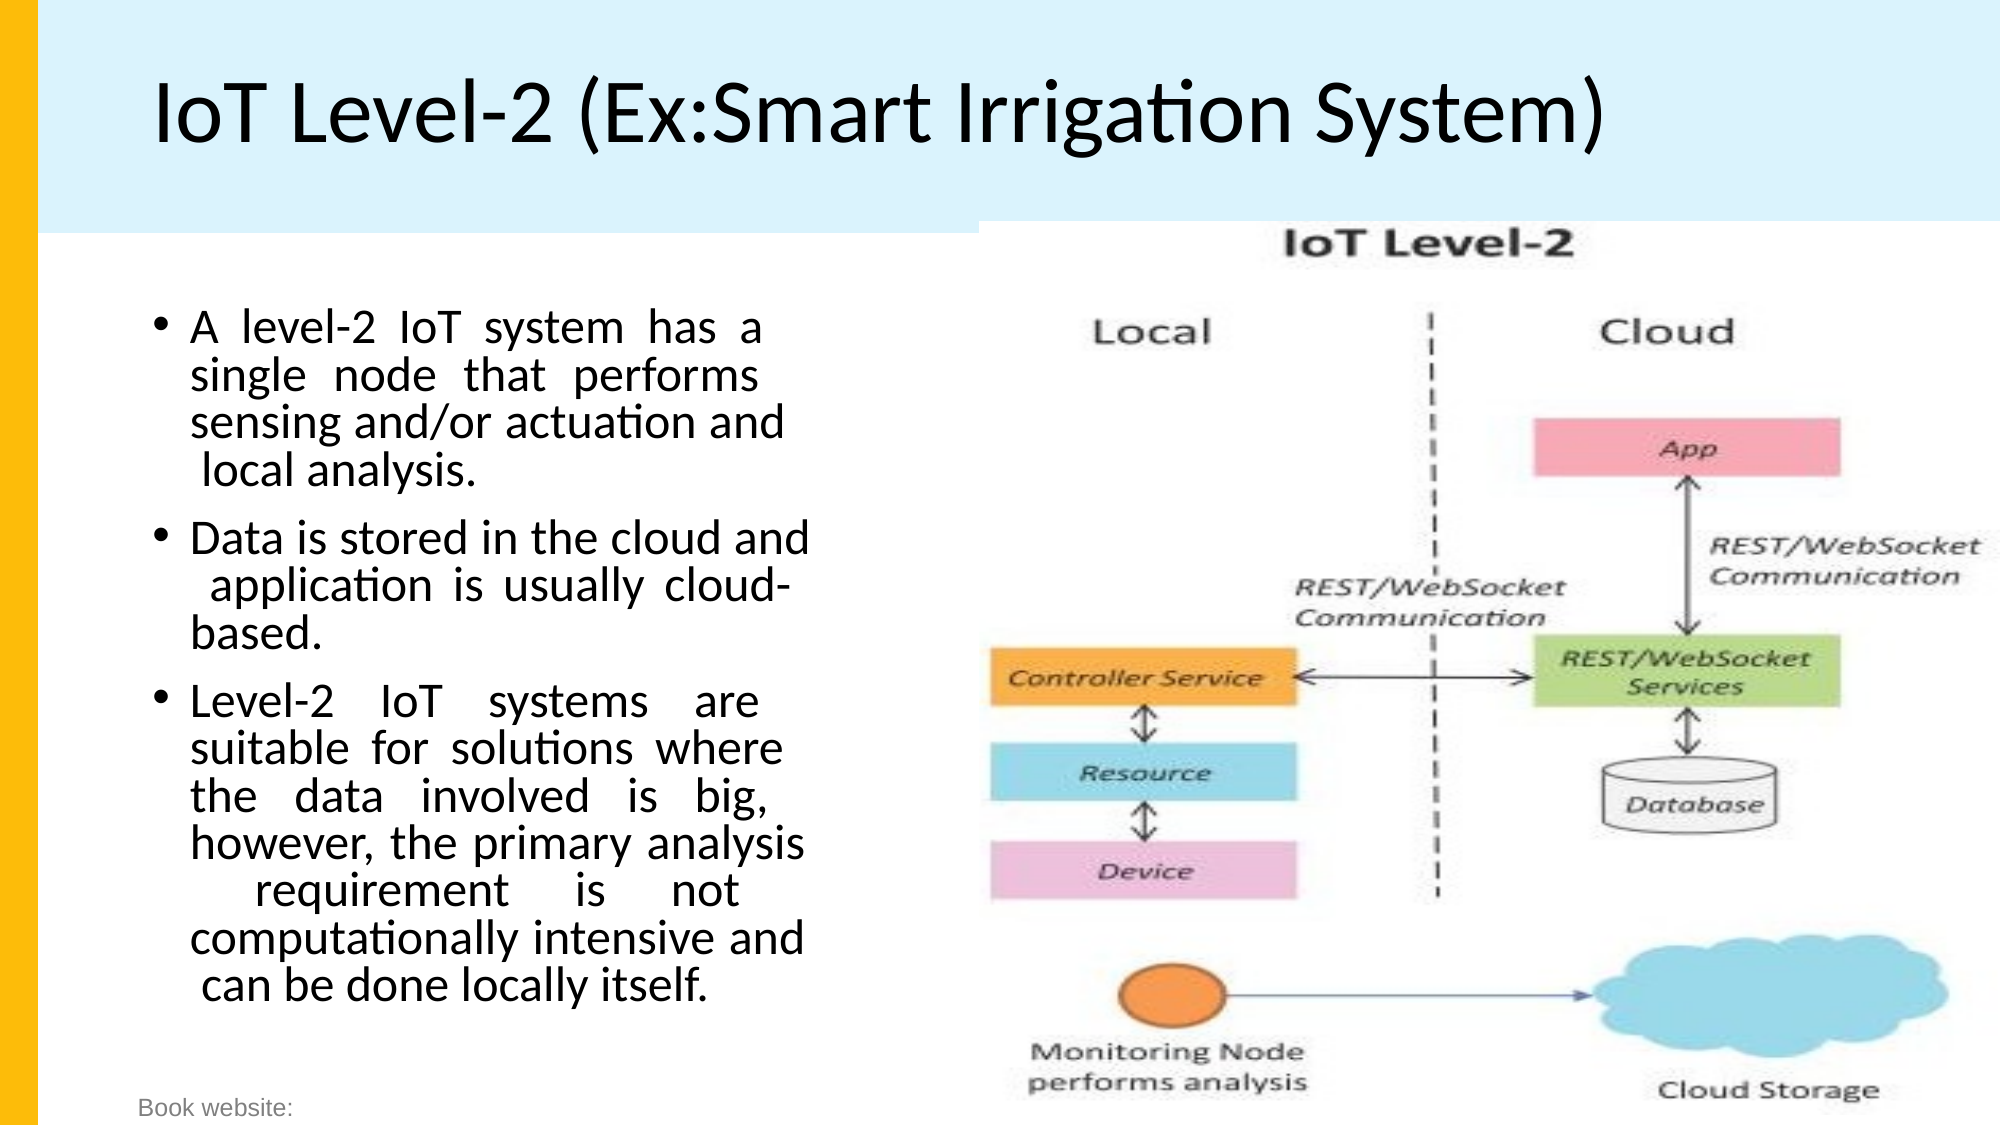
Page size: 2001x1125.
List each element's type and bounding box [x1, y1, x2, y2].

text_box [0, 0, 2000, 1125]
